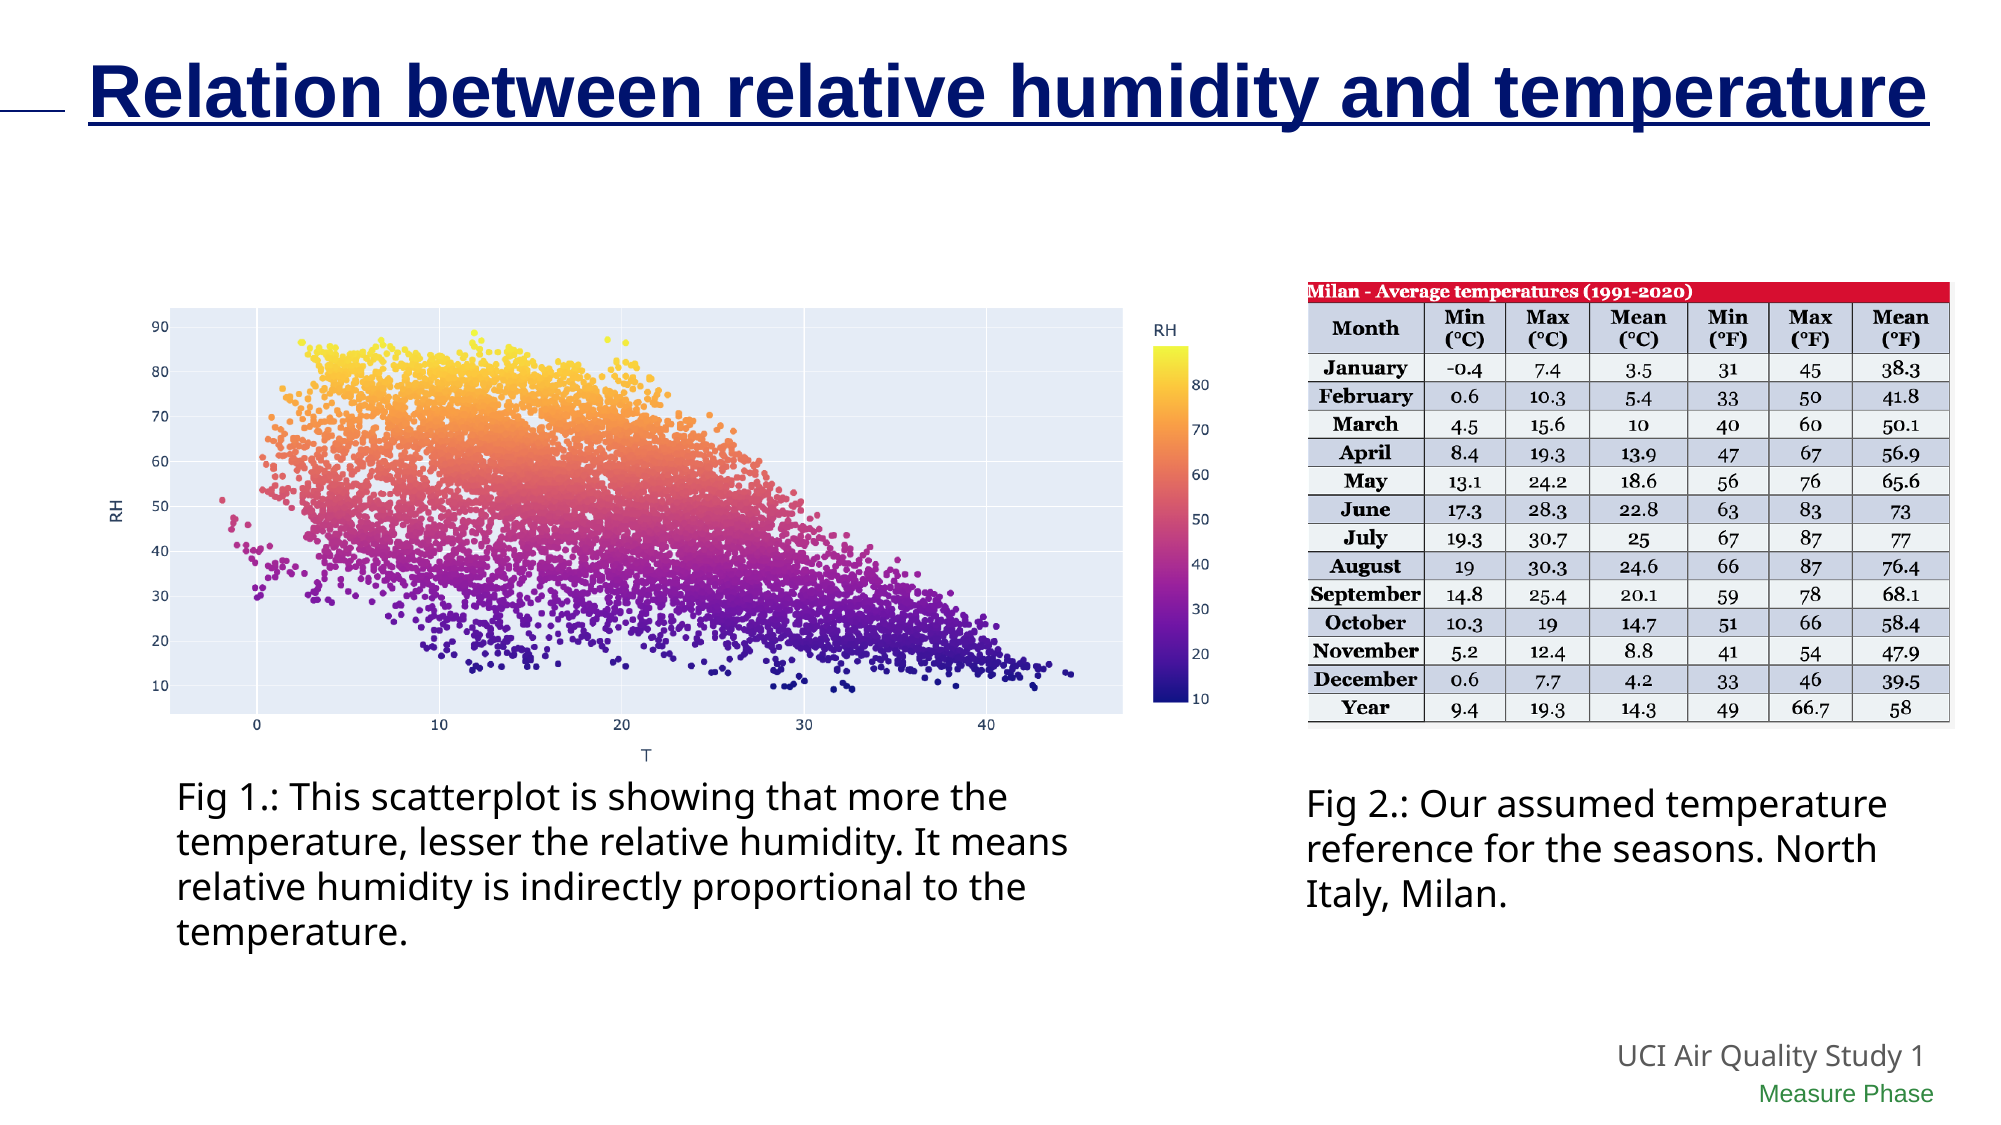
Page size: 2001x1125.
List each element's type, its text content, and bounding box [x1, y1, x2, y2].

text_box Fig 1.: This scatterplot is showing that more the temperature, lesser the relative humidity. It means relative humidity is indirectly proportional to the temperature. [161, 783, 1162, 1051]
picture [1307, 282, 1955, 729]
text_box Measure Phase [1387, 1076, 1935, 1108]
title Relation between relative humidity and temperature [88, 42, 1975, 316]
text_box Fig 2.: Our assumed temperature reference for the seasons. North Italy, Milan. [1291, 772, 1905, 1013]
picture [98, 291, 1225, 775]
text_box UCI Air Quality Study 1 [1387, 1037, 1935, 1073]
